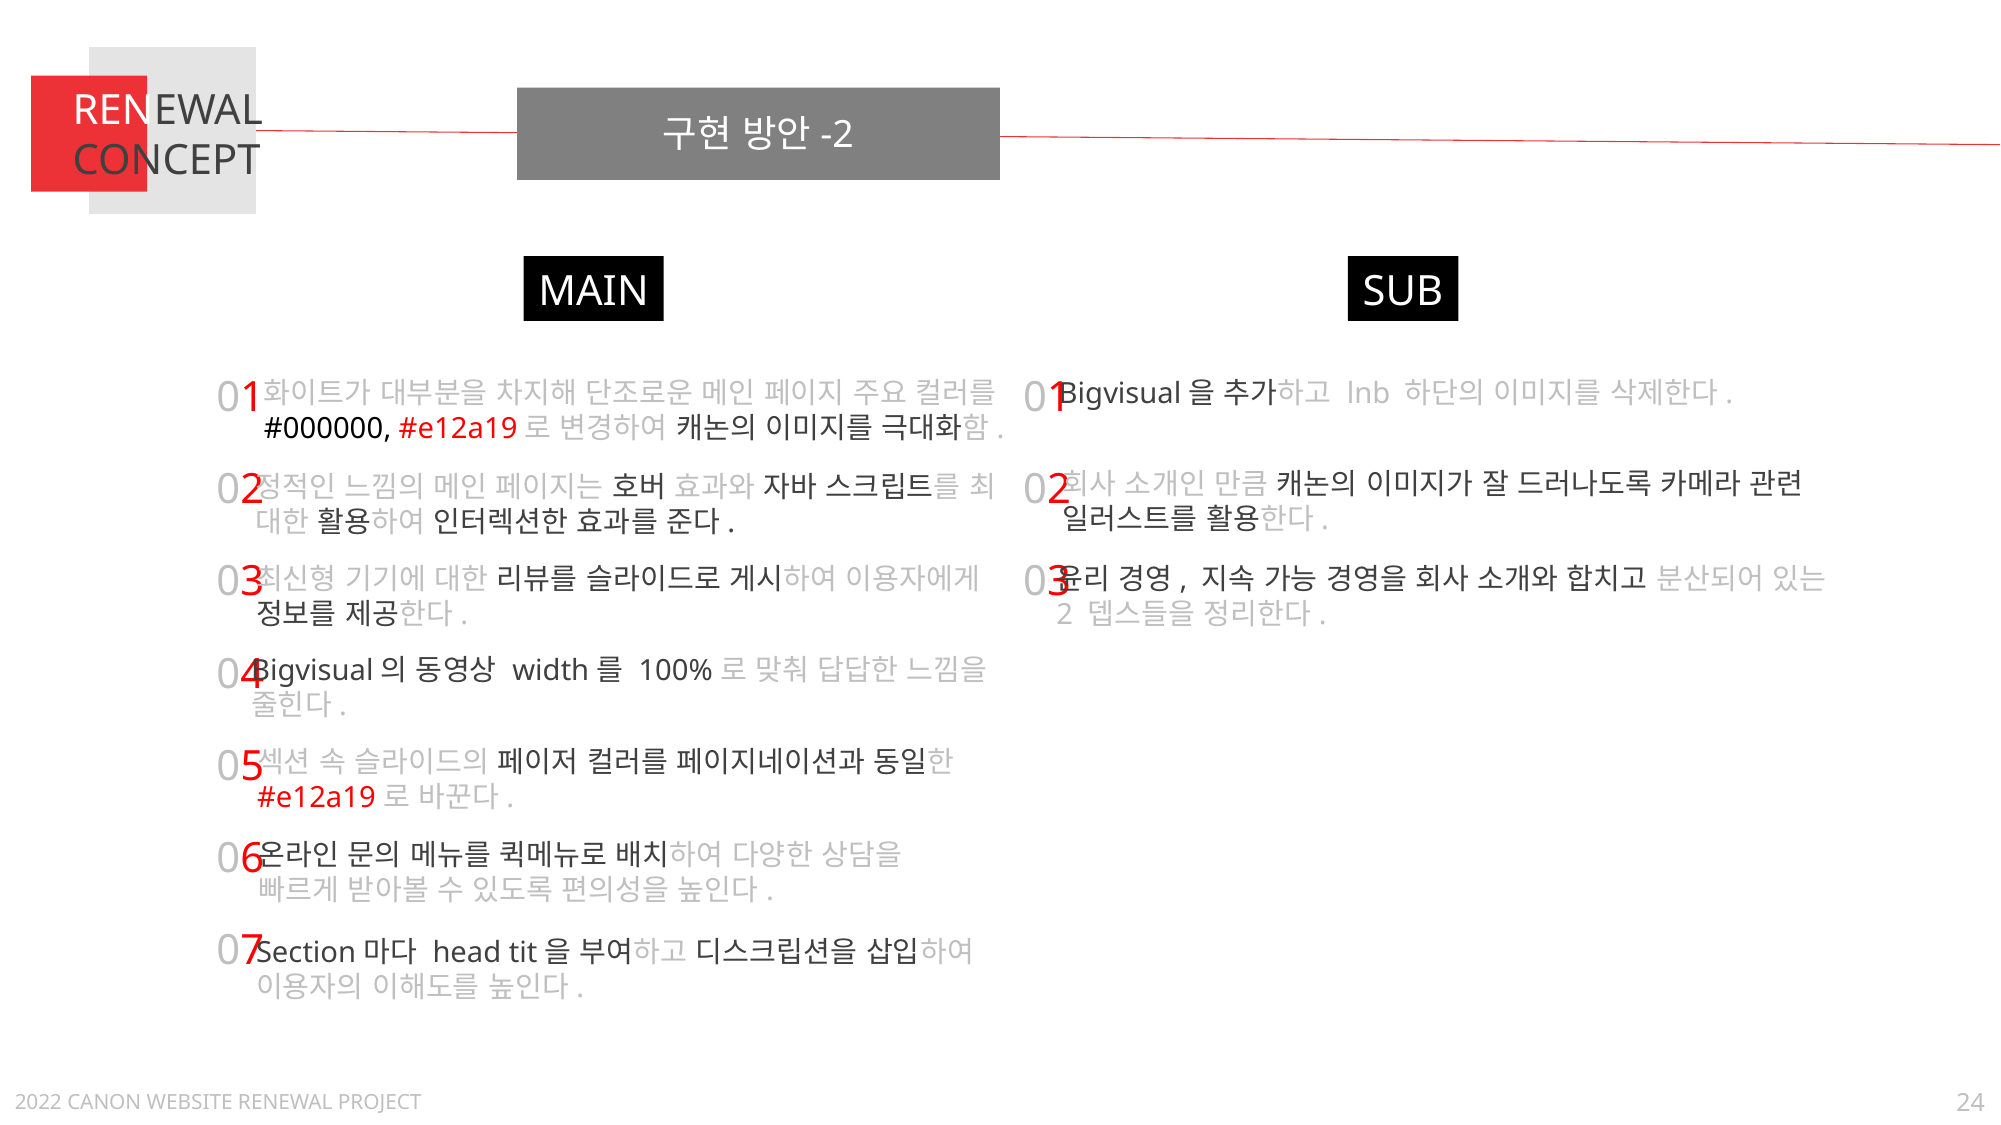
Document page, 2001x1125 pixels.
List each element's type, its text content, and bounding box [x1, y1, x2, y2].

text_box 회사 소개인 만큼 캐논의 이미지가 잘 드러나도록 카메라 관련 일러스트를 활용한다. [1048, 457, 1819, 543]
text_box 섹션 속 슬라이드의 페이저 컬러를 페이지네이션과 동일한 #e12a19로 바꾼다. [242, 735, 970, 821]
text_box 07 [201, 915, 280, 981]
text_box 05 [201, 731, 280, 797]
text_box MAIN [523, 256, 664, 321]
text_box [516, 87, 1001, 181]
text_box 02 [1008, 454, 1087, 520]
text_box 01 [201, 362, 280, 428]
text_box 06 [201, 823, 280, 889]
text_box 04 [201, 639, 280, 704]
text_box 03 [1008, 546, 1087, 612]
text_box 01 [1008, 362, 1087, 428]
slide_number 24 [1887, 1085, 2000, 1122]
text_box Bigvisual의 동영상 width를 100%로 맞춰 답답한 느낌을 줄힌다. [236, 643, 1003, 729]
text_box RENEWAL CONCEPT [57, 75, 278, 191]
text_box 구현 방안-2 [648, 102, 869, 162]
text_box Section마다 head tit을 부여하고 디스크립션을 삽입하여 이용자의 이해도를 높인다. [241, 925, 989, 1011]
text_box 온라인 문의 메뉴를 퀵메뉴로 배치하여 다양한 상담을 빠르게 받아볼 수 있도록 편의성을 높인다. [244, 829, 918, 914]
text_box 03 [201, 546, 280, 612]
text_box 윤리 경영, 지속 가능 경영을 회사 소개와 합치고 분산되어 있는 2 뎁스들을 정리한다. [1041, 553, 1842, 638]
text_box 최신형 기기에 대한 리뷰를 슬라이드로 게시하여 이용자에게 정보를 제공한다. [241, 553, 996, 638]
text_box SUB [1347, 256, 1459, 321]
text_box 화이트가 대부분을 차지해 단조로운 메인 페이지 주요 컬러를 #000000, #e12a19로 변경하여 캐논의 이미지를 극대화함. [249, 367, 1020, 452]
text_box Bigvisual을 추가하고 lnb 하단의 이미지를 삭제한다. [1043, 367, 1748, 417]
text_box 정적인 느낌의 메인 페이지는 호버 효과와 자바 스크립트를 최 대한 활용하여 인터렉션한 효과를 준다. [240, 460, 1011, 546]
text_box 02 [201, 454, 280, 520]
